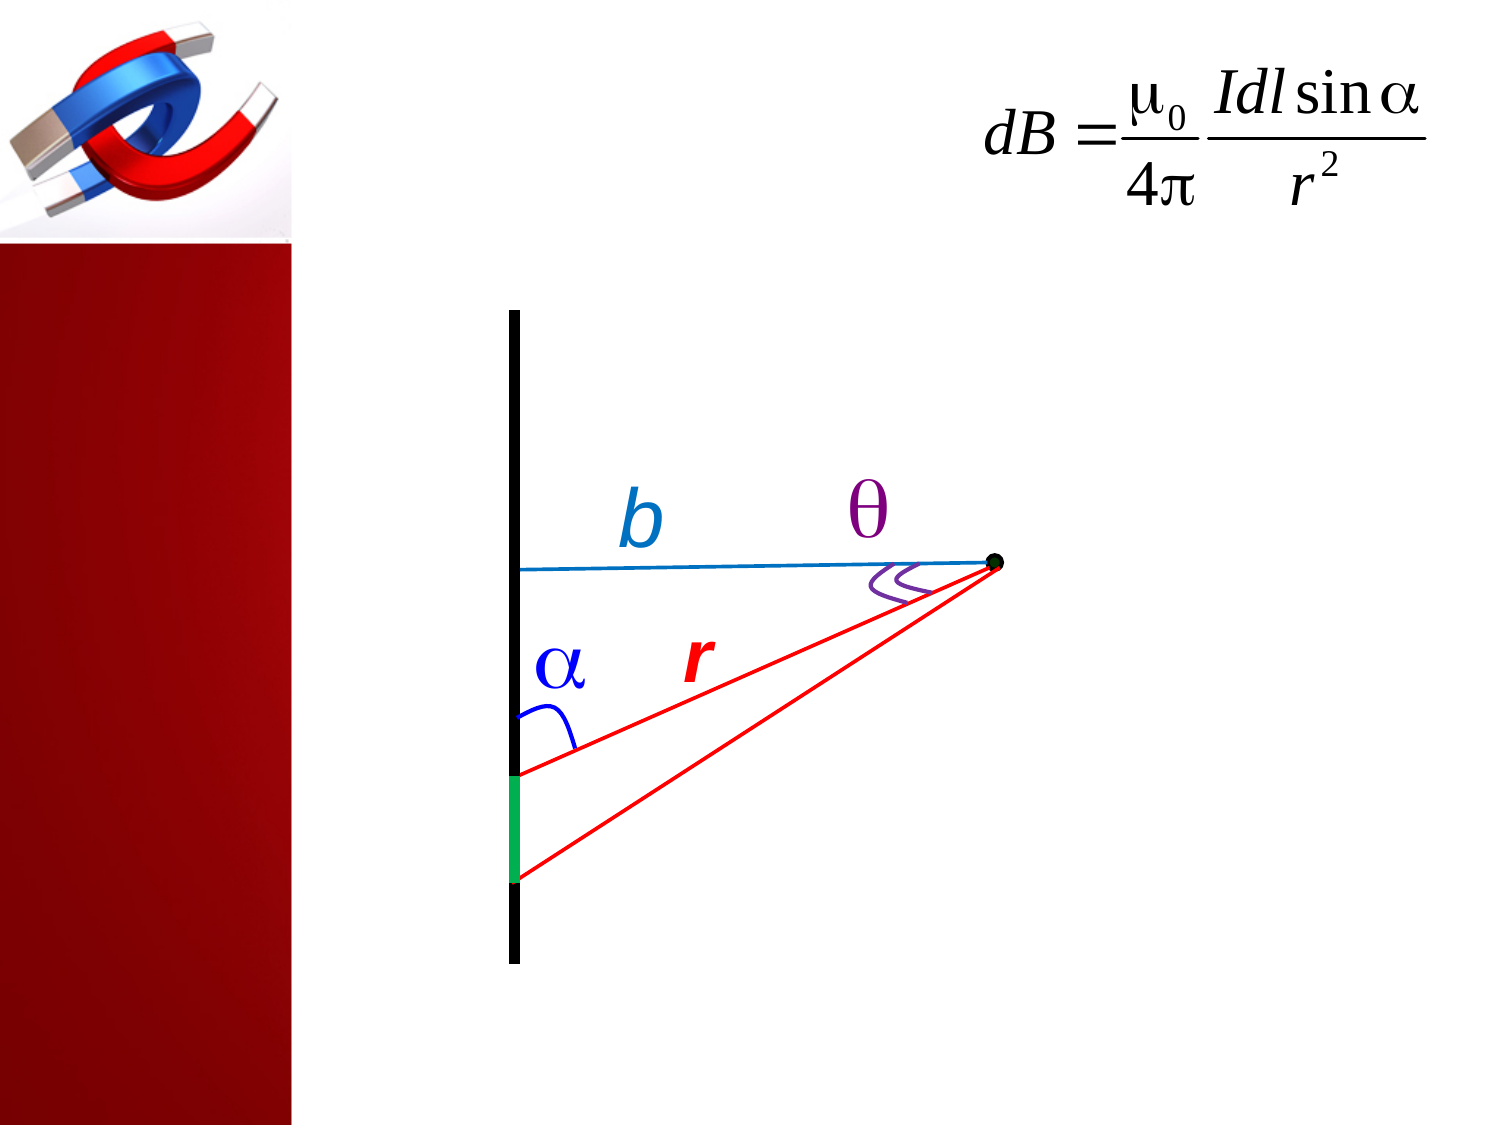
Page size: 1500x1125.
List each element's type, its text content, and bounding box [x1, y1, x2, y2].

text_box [975, 51, 1437, 221]
text_box [985, 553, 1005, 569]
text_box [523, 632, 604, 707]
picture [0, 0, 1500, 1125]
text_box b [603, 456, 667, 560]
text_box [511, 567, 1001, 884]
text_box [836, 463, 905, 557]
